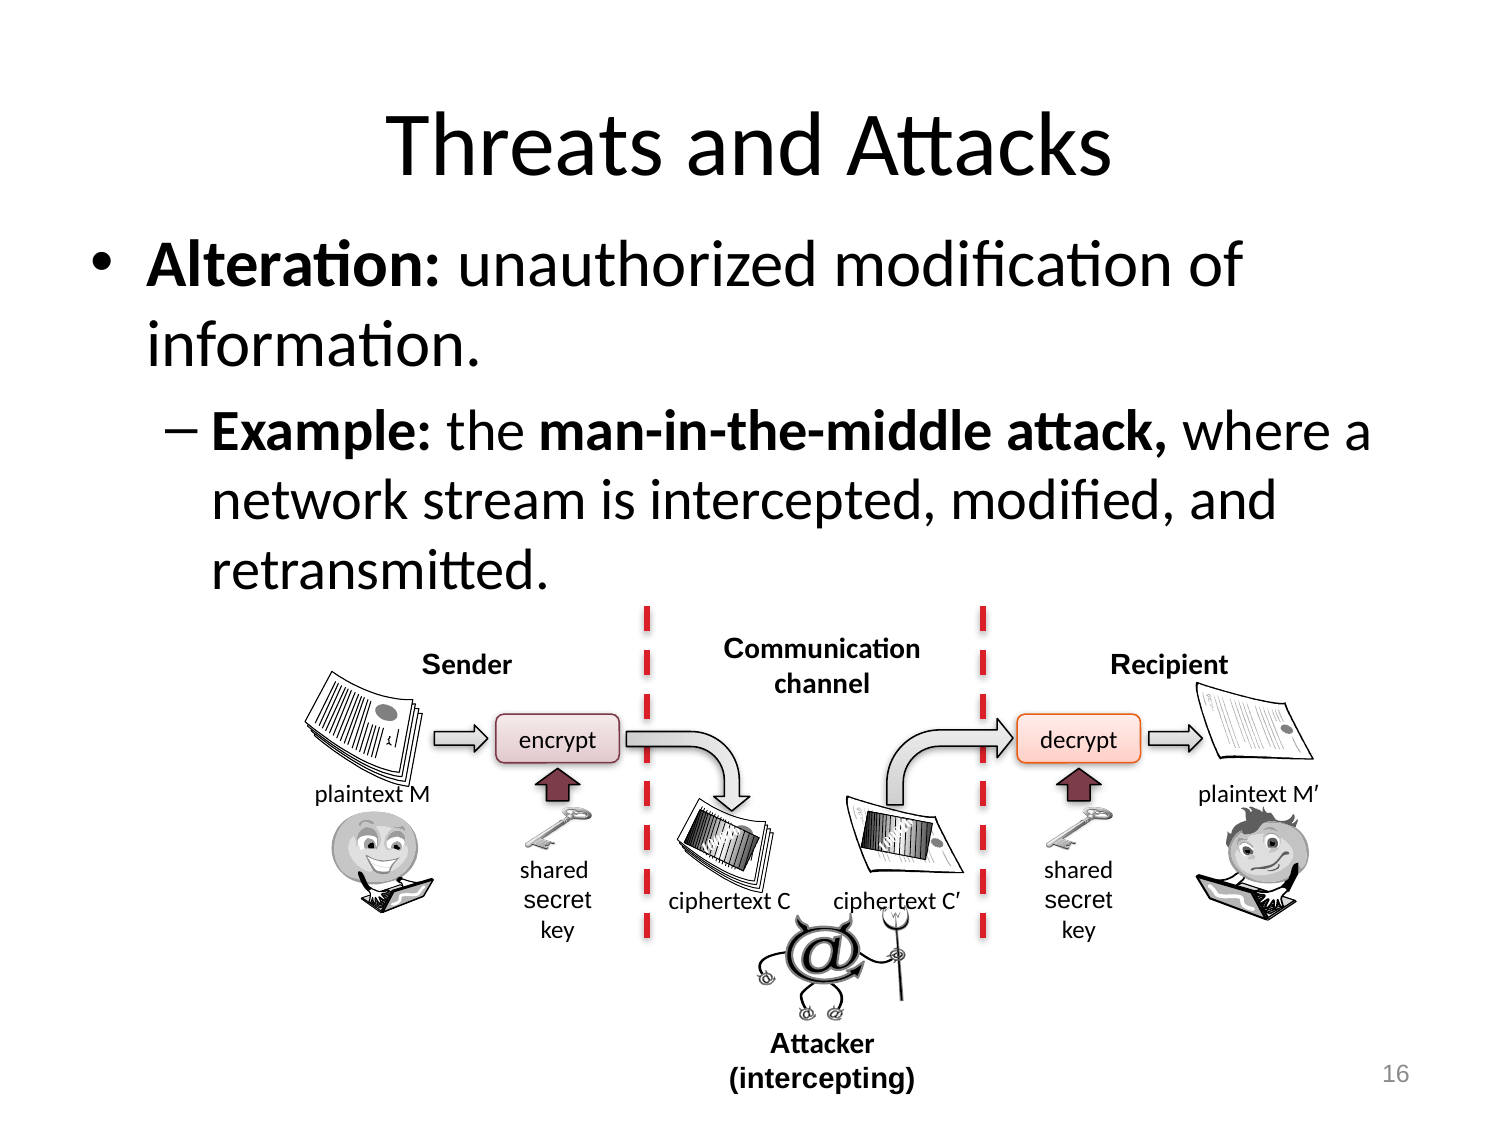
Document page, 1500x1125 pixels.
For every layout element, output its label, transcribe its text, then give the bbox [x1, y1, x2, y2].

title Threats and Attacks [75, 45, 1425, 212]
slide_number 16 [1342, 1042, 1425, 1103]
list Alteration: unauthorized modification of information. Example: the man-in-the-middle attack, where a network stream is intercepted, modified, and retransmitted. [75, 212, 1463, 955]
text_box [295, 605, 1338, 1113]
